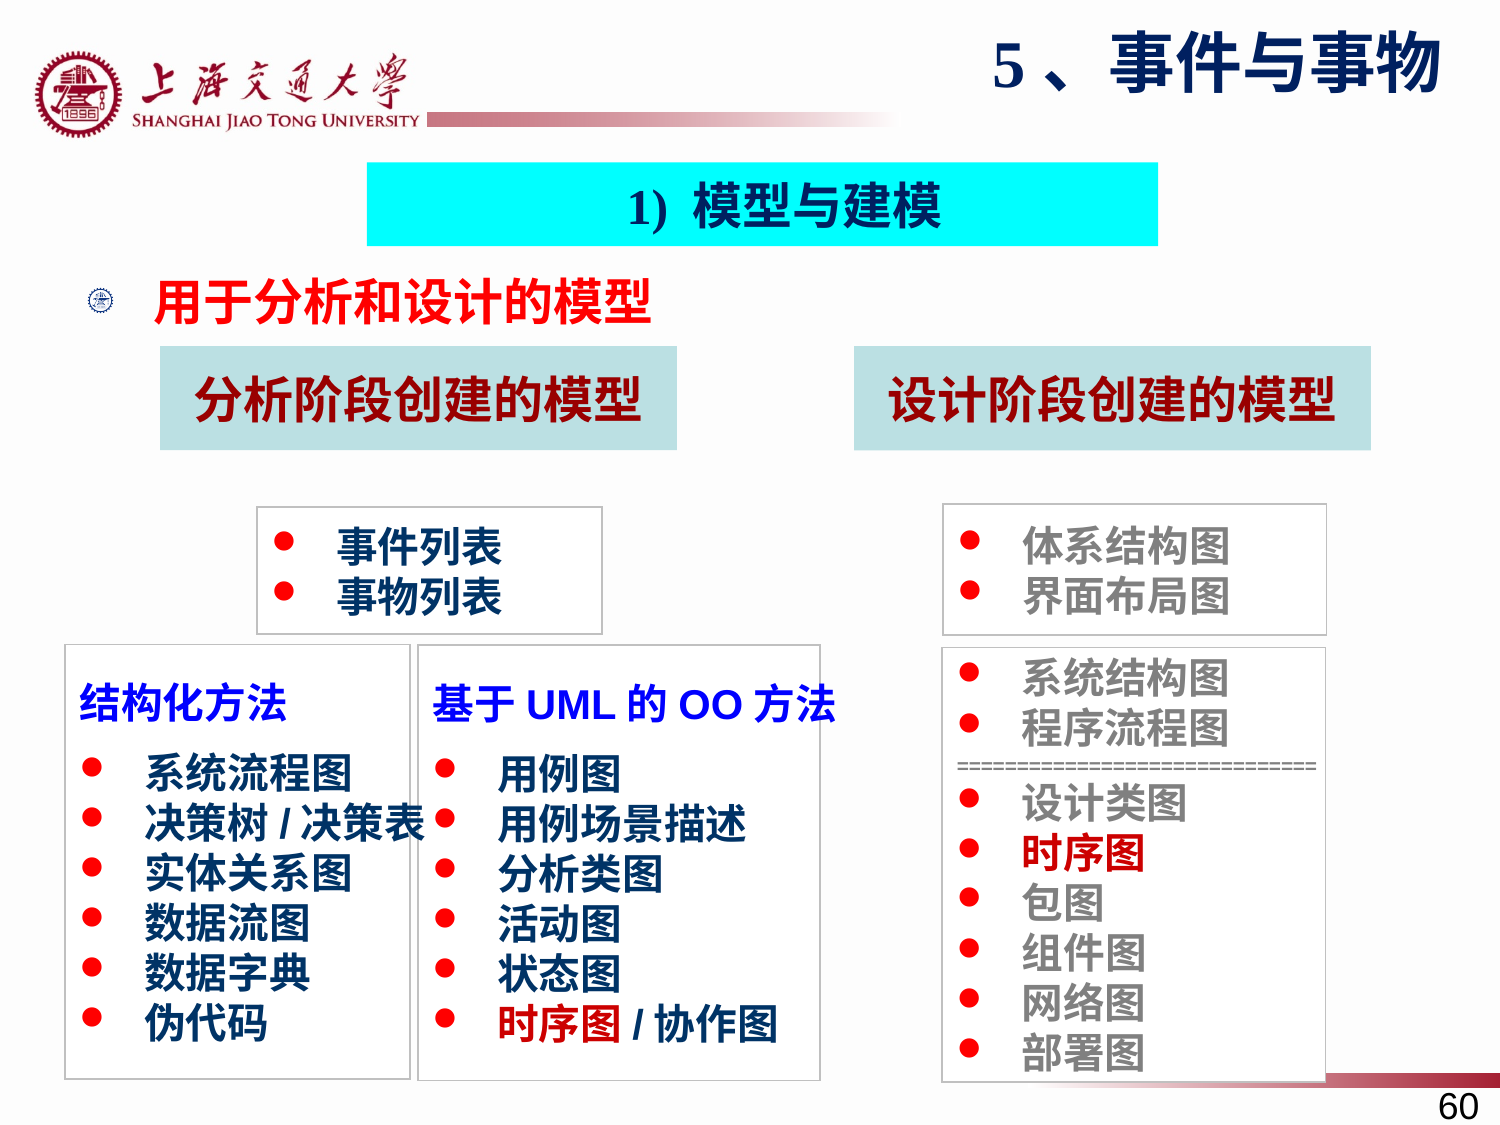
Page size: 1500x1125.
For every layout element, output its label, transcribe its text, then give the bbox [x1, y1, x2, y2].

text_box 60 [1086, 1074, 1495, 1125]
text_box 5、事件与事物 [182, 7, 1458, 116]
text_box 用于分析和设计的模型 [64, 196, 1329, 394]
text_box 事件列表 事物列表 [256, 507, 603, 634]
picture [1495, 1088, 1500, 1125]
picture [0, 0, 1500, 1125]
text_box 系统结构图 程序流程图 ============================== 设计类图 时序图 包图 组件图 网络图 部署图 [942, 647, 1326, 1083]
text_box 1) 模型与建模 [366, 162, 1159, 247]
text_box 基于UML的OO方法 用例图 用例场景描述 分析类图 活动图 状态图 时序图/协作图 [417, 645, 821, 1081]
text_box 体系结构图 界面布局图 [942, 504, 1327, 635]
text_box 分析阶段创建的模型 [160, 346, 677, 451]
text_box 设计阶段创建的模型 [854, 346, 1371, 451]
text_box 结构化方法 系统流程图 决策树/决策表 实体关系图 数据流图 数据字典 伪代码 [64, 644, 411, 1080]
